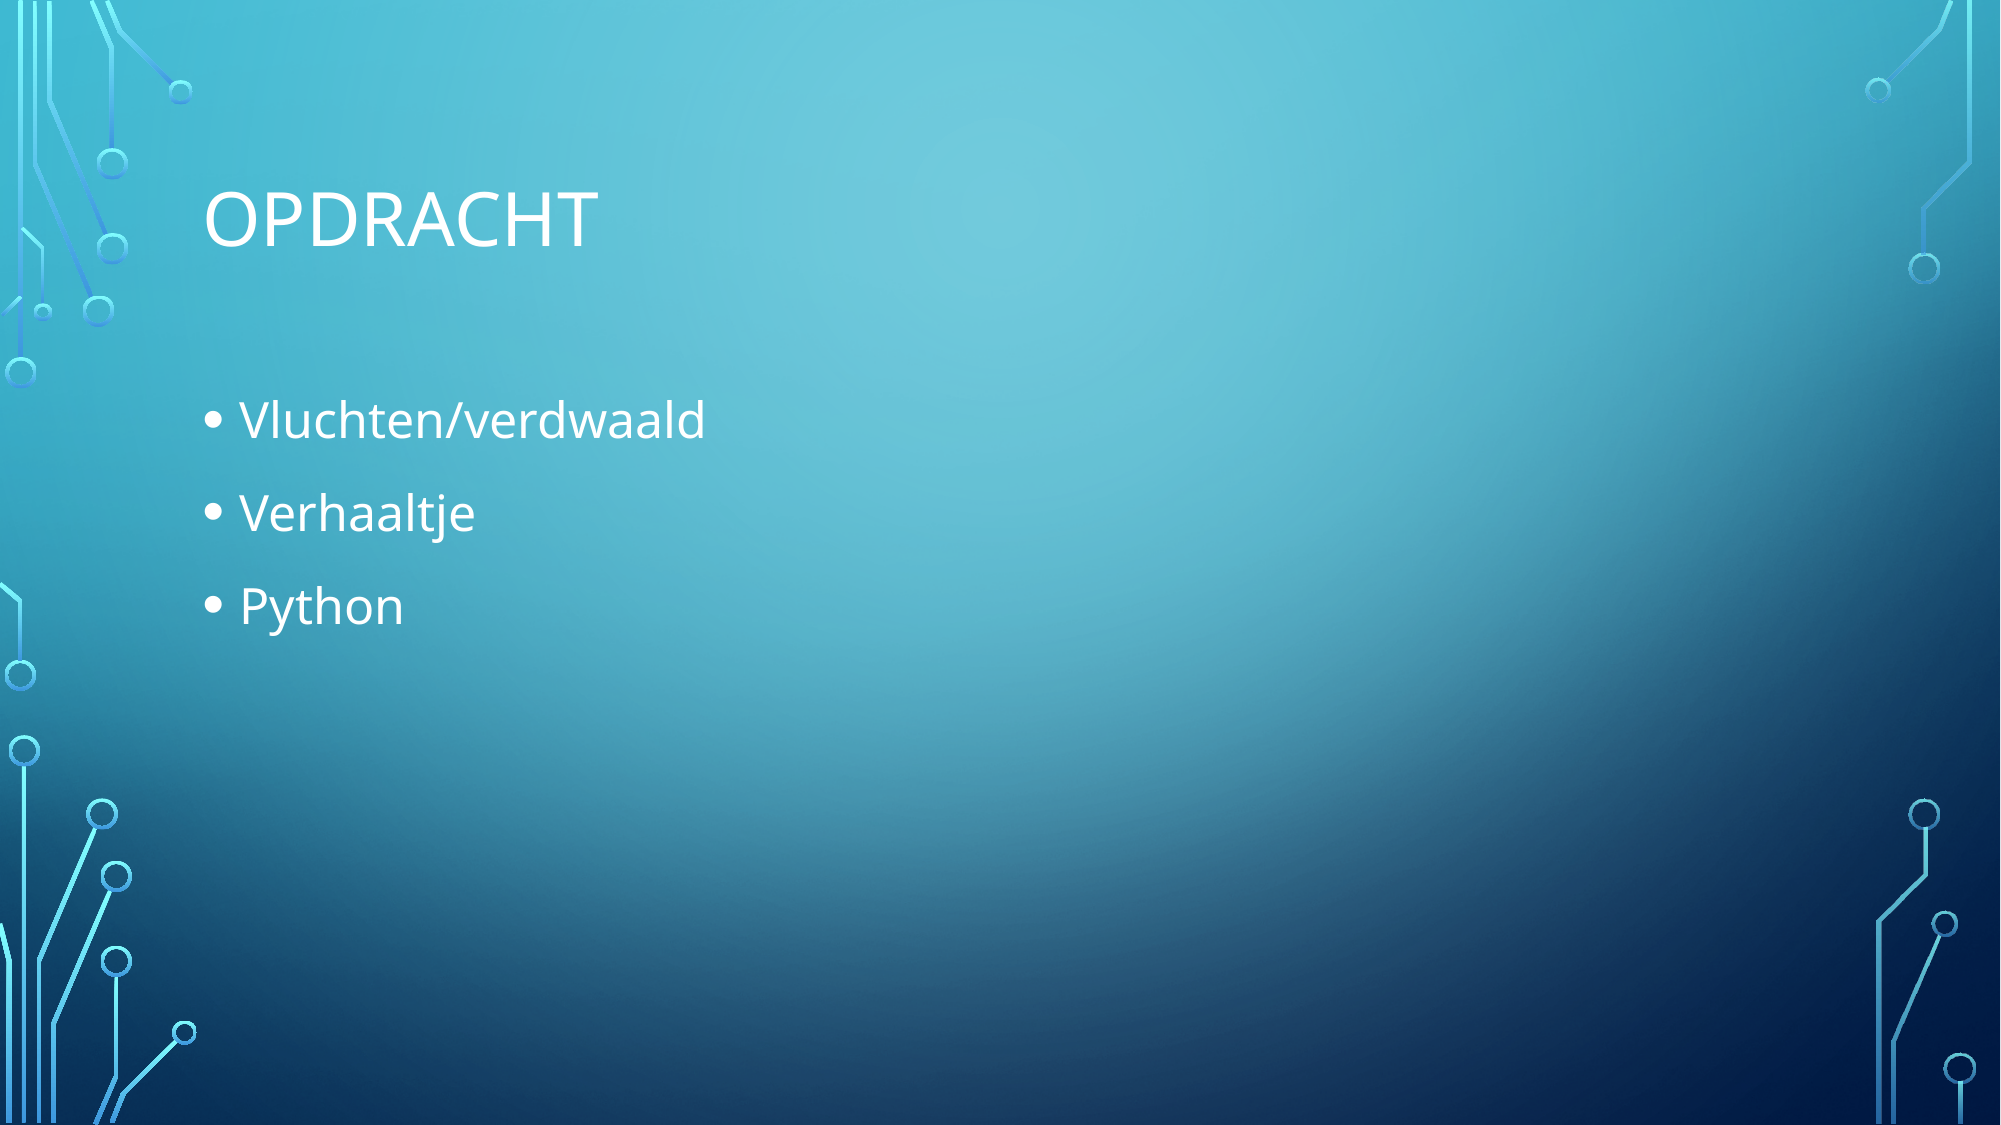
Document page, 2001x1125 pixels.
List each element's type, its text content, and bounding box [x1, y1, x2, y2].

list Vluchten/verdwaald Verhaaltje Python [187, 369, 1813, 950]
title Opdracht [187, 101, 1813, 344]
